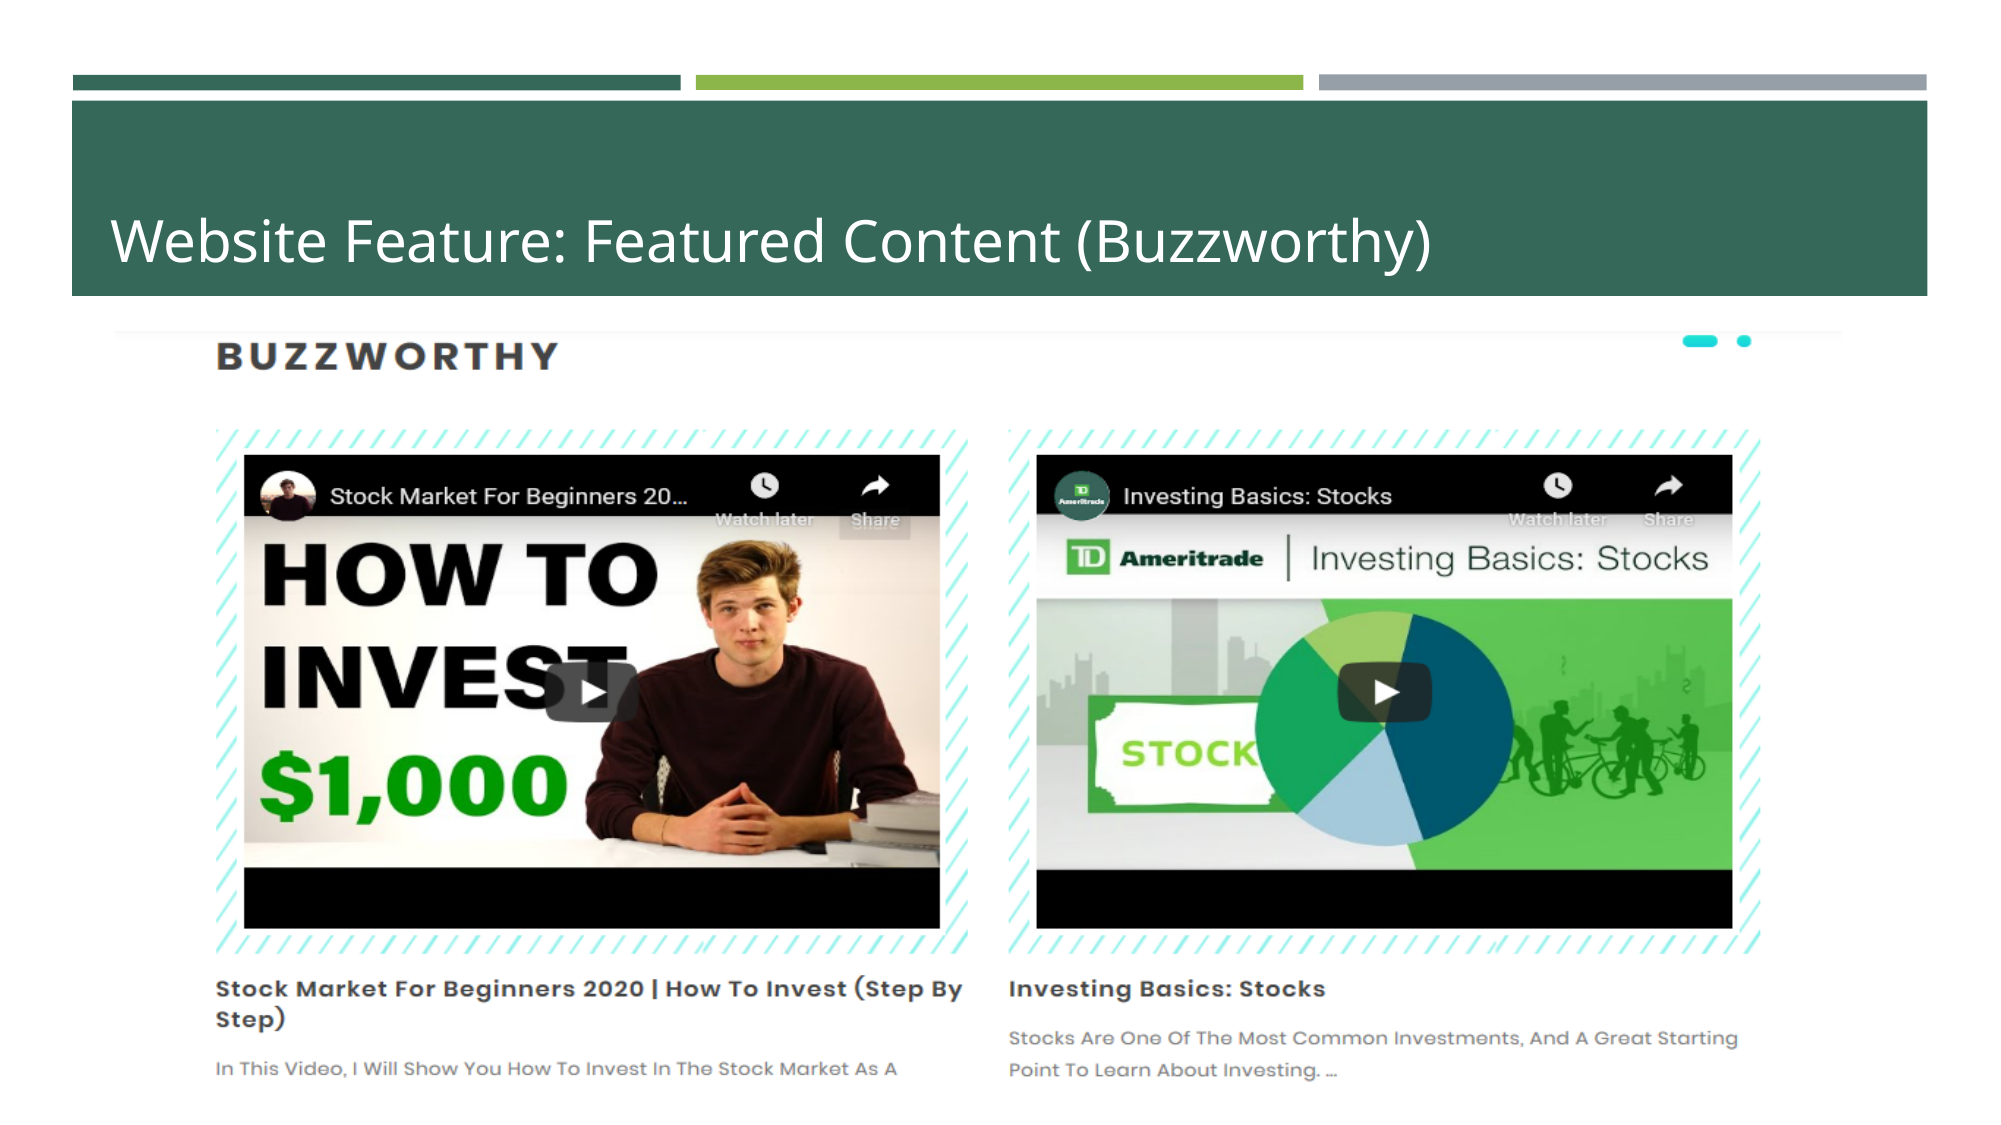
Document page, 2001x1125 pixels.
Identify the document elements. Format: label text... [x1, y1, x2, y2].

picture [114, 331, 1843, 1092]
title Website Feature: Featured Content (Buzzworthy) [95, 115, 1905, 282]
